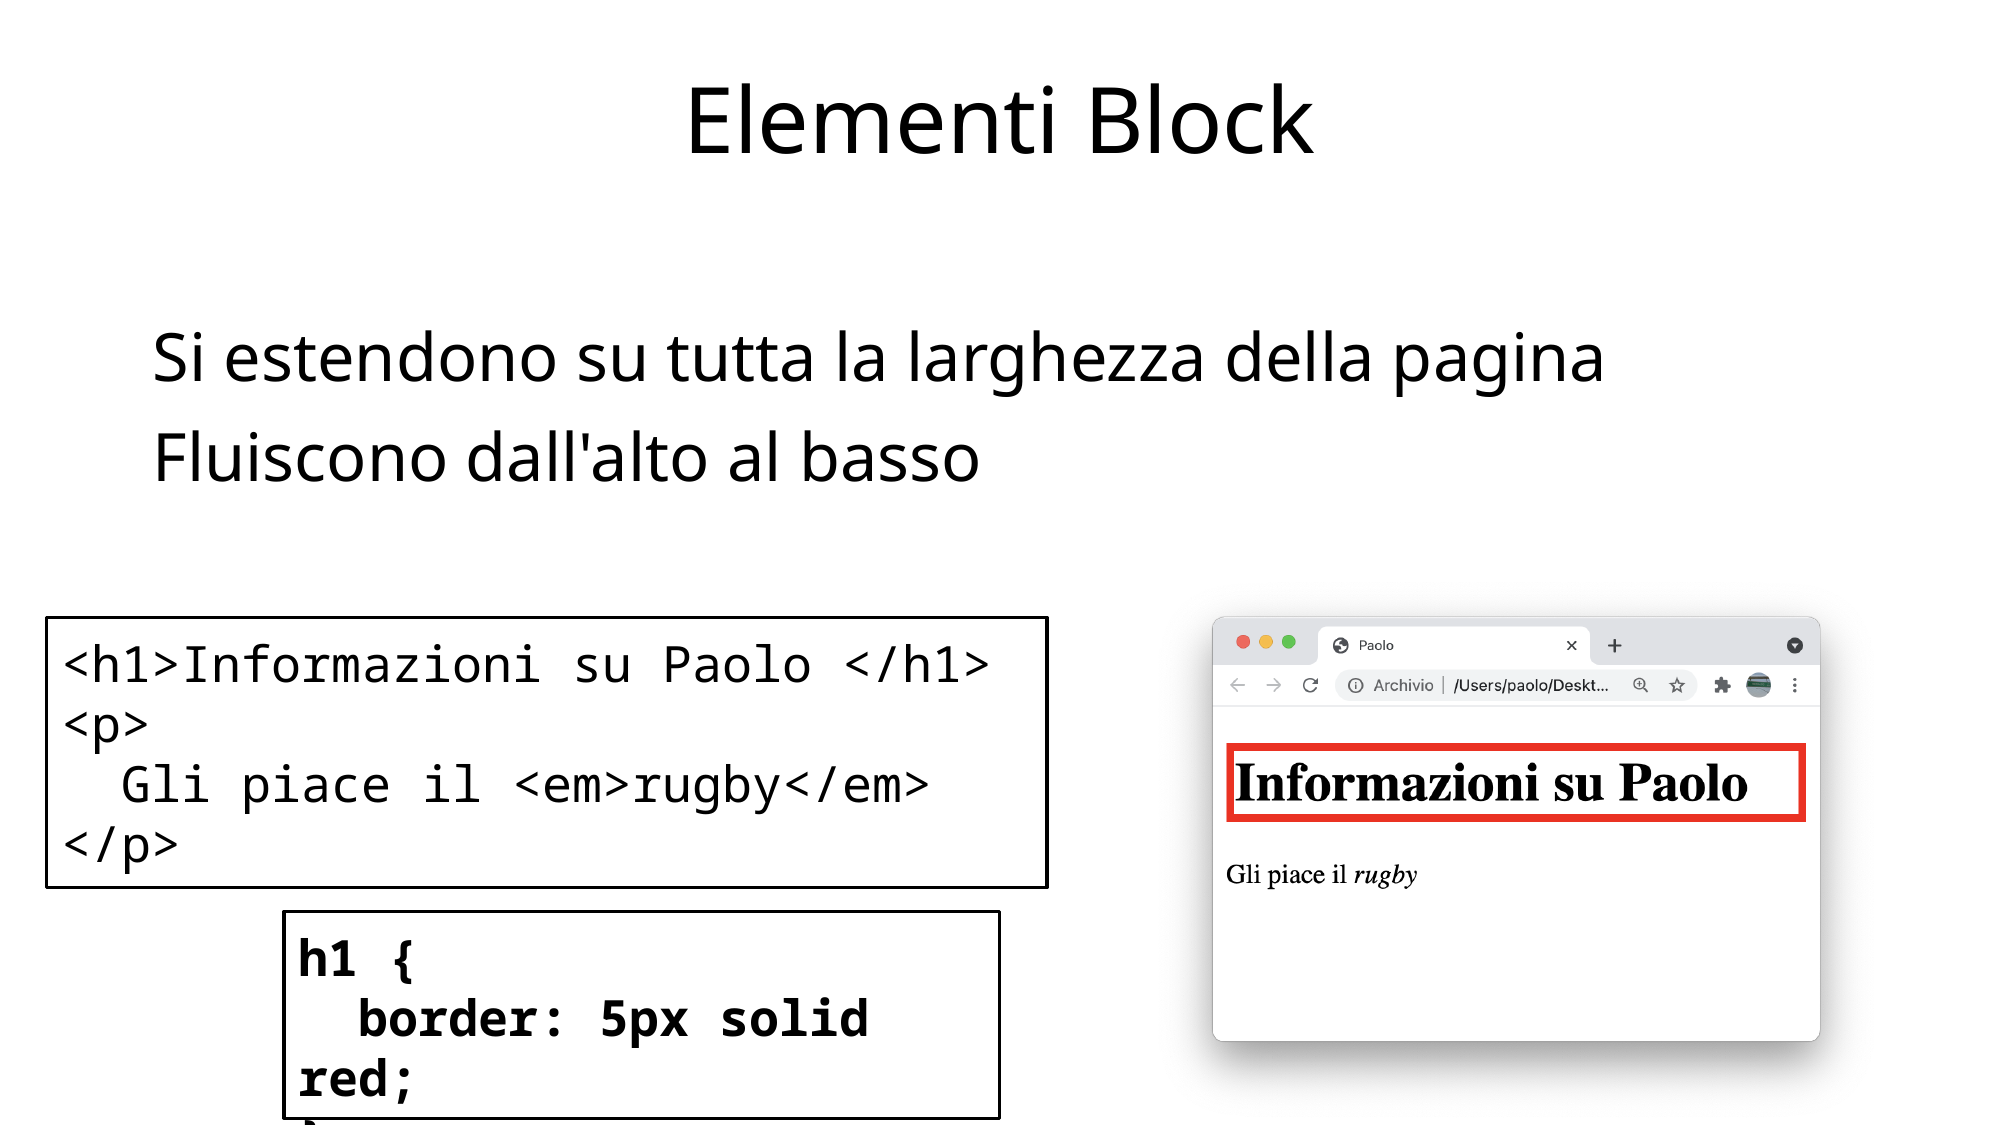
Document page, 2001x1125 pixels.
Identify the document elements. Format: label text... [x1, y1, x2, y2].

picture [1149, 574, 1883, 1125]
title Elementi Block [137, 59, 1863, 278]
list Si estendono su tutta la larghezza della pagina Fluiscono dall'alto al basso [137, 299, 1863, 1014]
text_box <h1>Informazioni su Paolo </h1> <p> Gli piace il <em>rugby</em> </p> [46, 617, 1047, 888]
text_box h1 { border: 5px solid red; } [284, 911, 1000, 1119]
